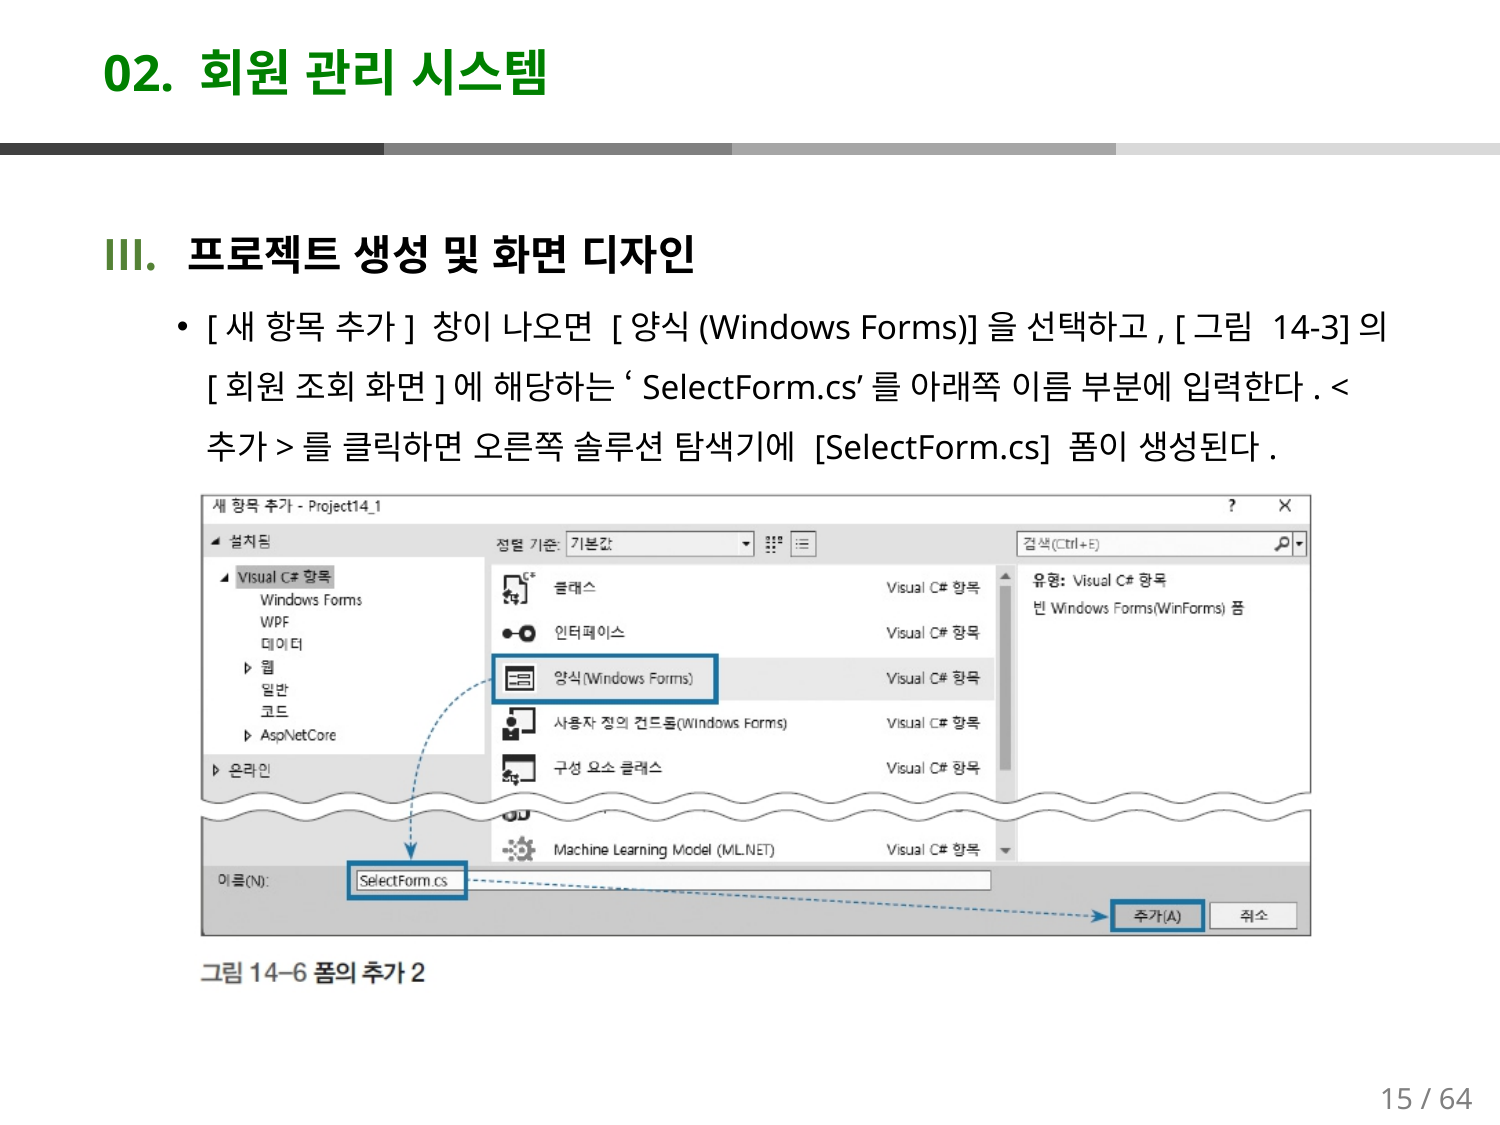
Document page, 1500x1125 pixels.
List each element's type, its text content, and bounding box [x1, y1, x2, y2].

list 프로젝트 생성 및 화면 디자인 [새 항목 추가] 창이 나오면 [양식(Windows Forms)]을 선택하고, [그림 14-3]의 [회원 조회 화면]에 해당하는 ‘SelectForm.cs’를 아래쪽 이름 부분에 입력한다. <추가>를 클릭하면 오른쪽 솔루션 탐색기에 [SelectForm.cs] 폼이 생성된다. [88, 196, 1424, 1125]
title 02. 회원 관리 시스템 [88, 30, 1400, 121]
picture [194, 491, 1317, 993]
